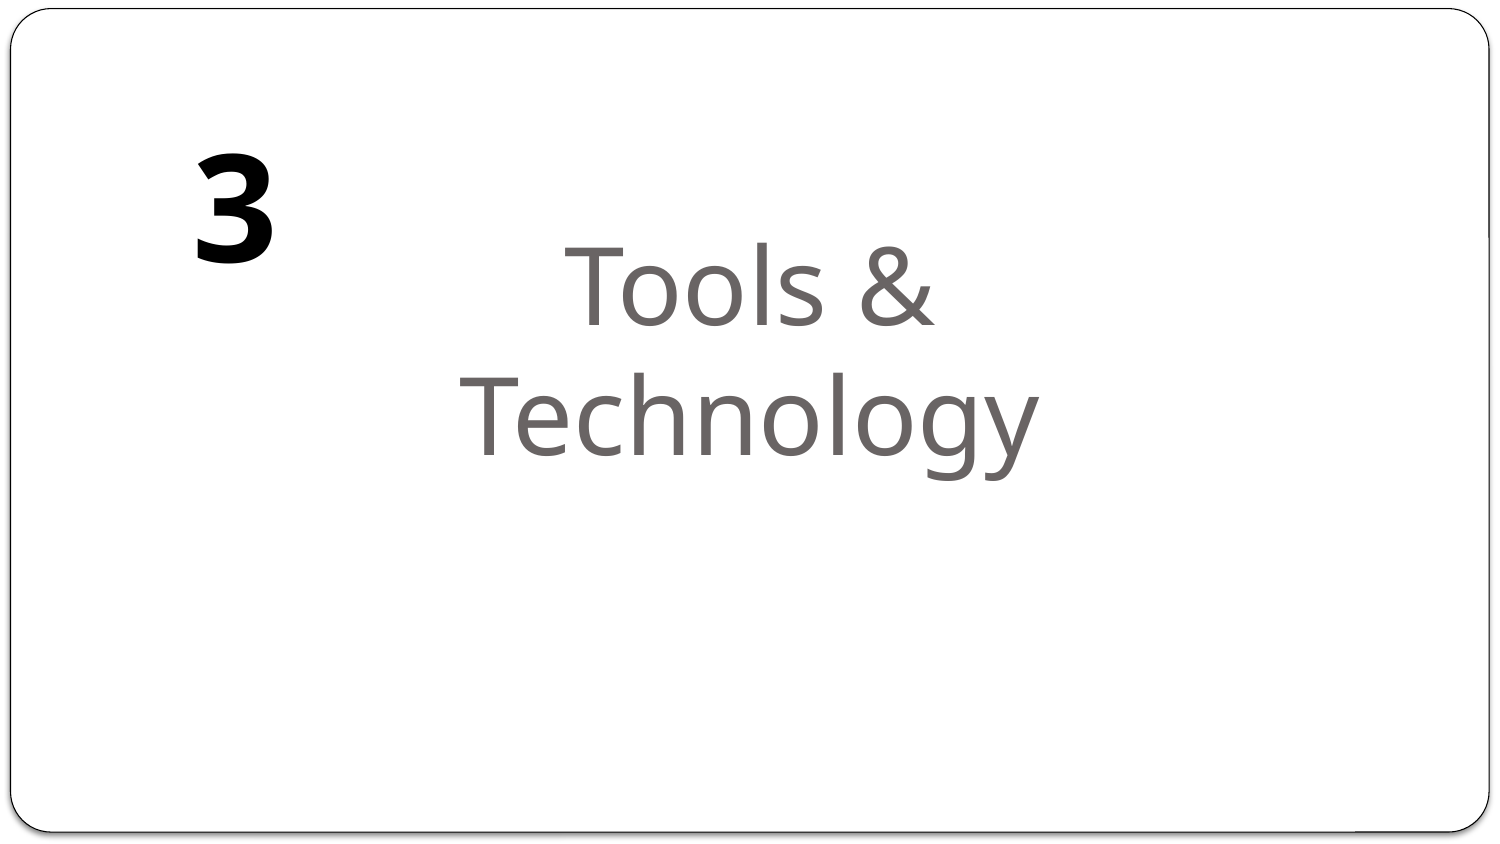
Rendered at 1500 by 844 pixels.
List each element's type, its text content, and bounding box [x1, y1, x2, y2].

text_box 3 [112, 80, 358, 325]
title Tools & Technology [290, 366, 1210, 477]
